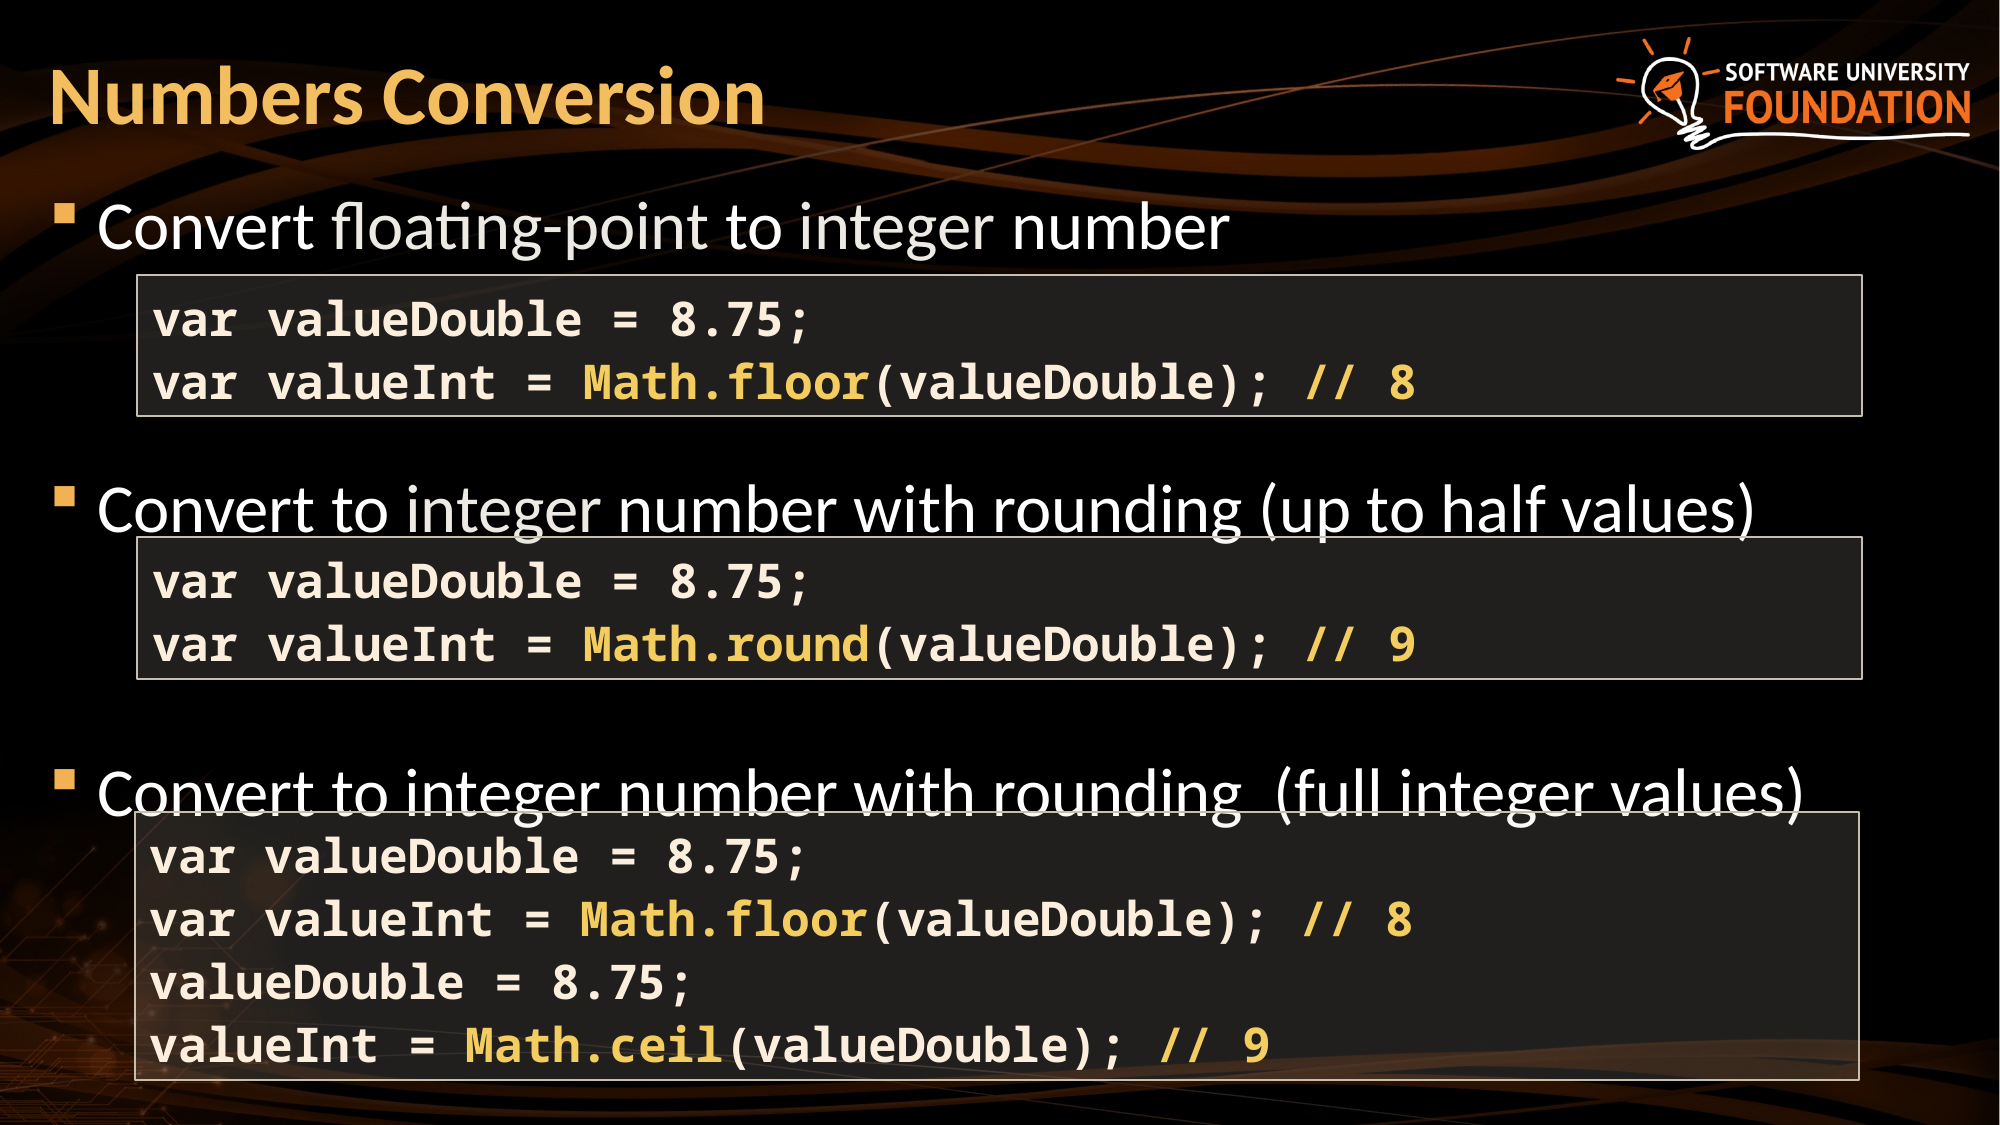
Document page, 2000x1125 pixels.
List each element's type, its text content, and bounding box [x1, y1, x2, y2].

text_box var valueDouble = 8.75; var valueInt = Math.round(valueDouble); // 9 [137, 537, 1862, 679]
title Numbers Conversion [30, 6, 1602, 189]
text_box var valueDouble = 8.75; var valueInt = Math.floor(valueDouble); // 8 [137, 274, 1862, 417]
list Convert floating-point to integer number Convert to integer number with rounding (up to half values) Convert to integer number with rounding (full integer values) [31, 174, 1968, 1089]
picture [0, 0, 2000, 1125]
text_box var valueDouble = 8.75; var valueInt = Math.floor(valueDouble); // 8 valueDouble = 8.75; valueInt = Math.ceil(valueDouble); // 9 [134, 812, 1860, 1080]
